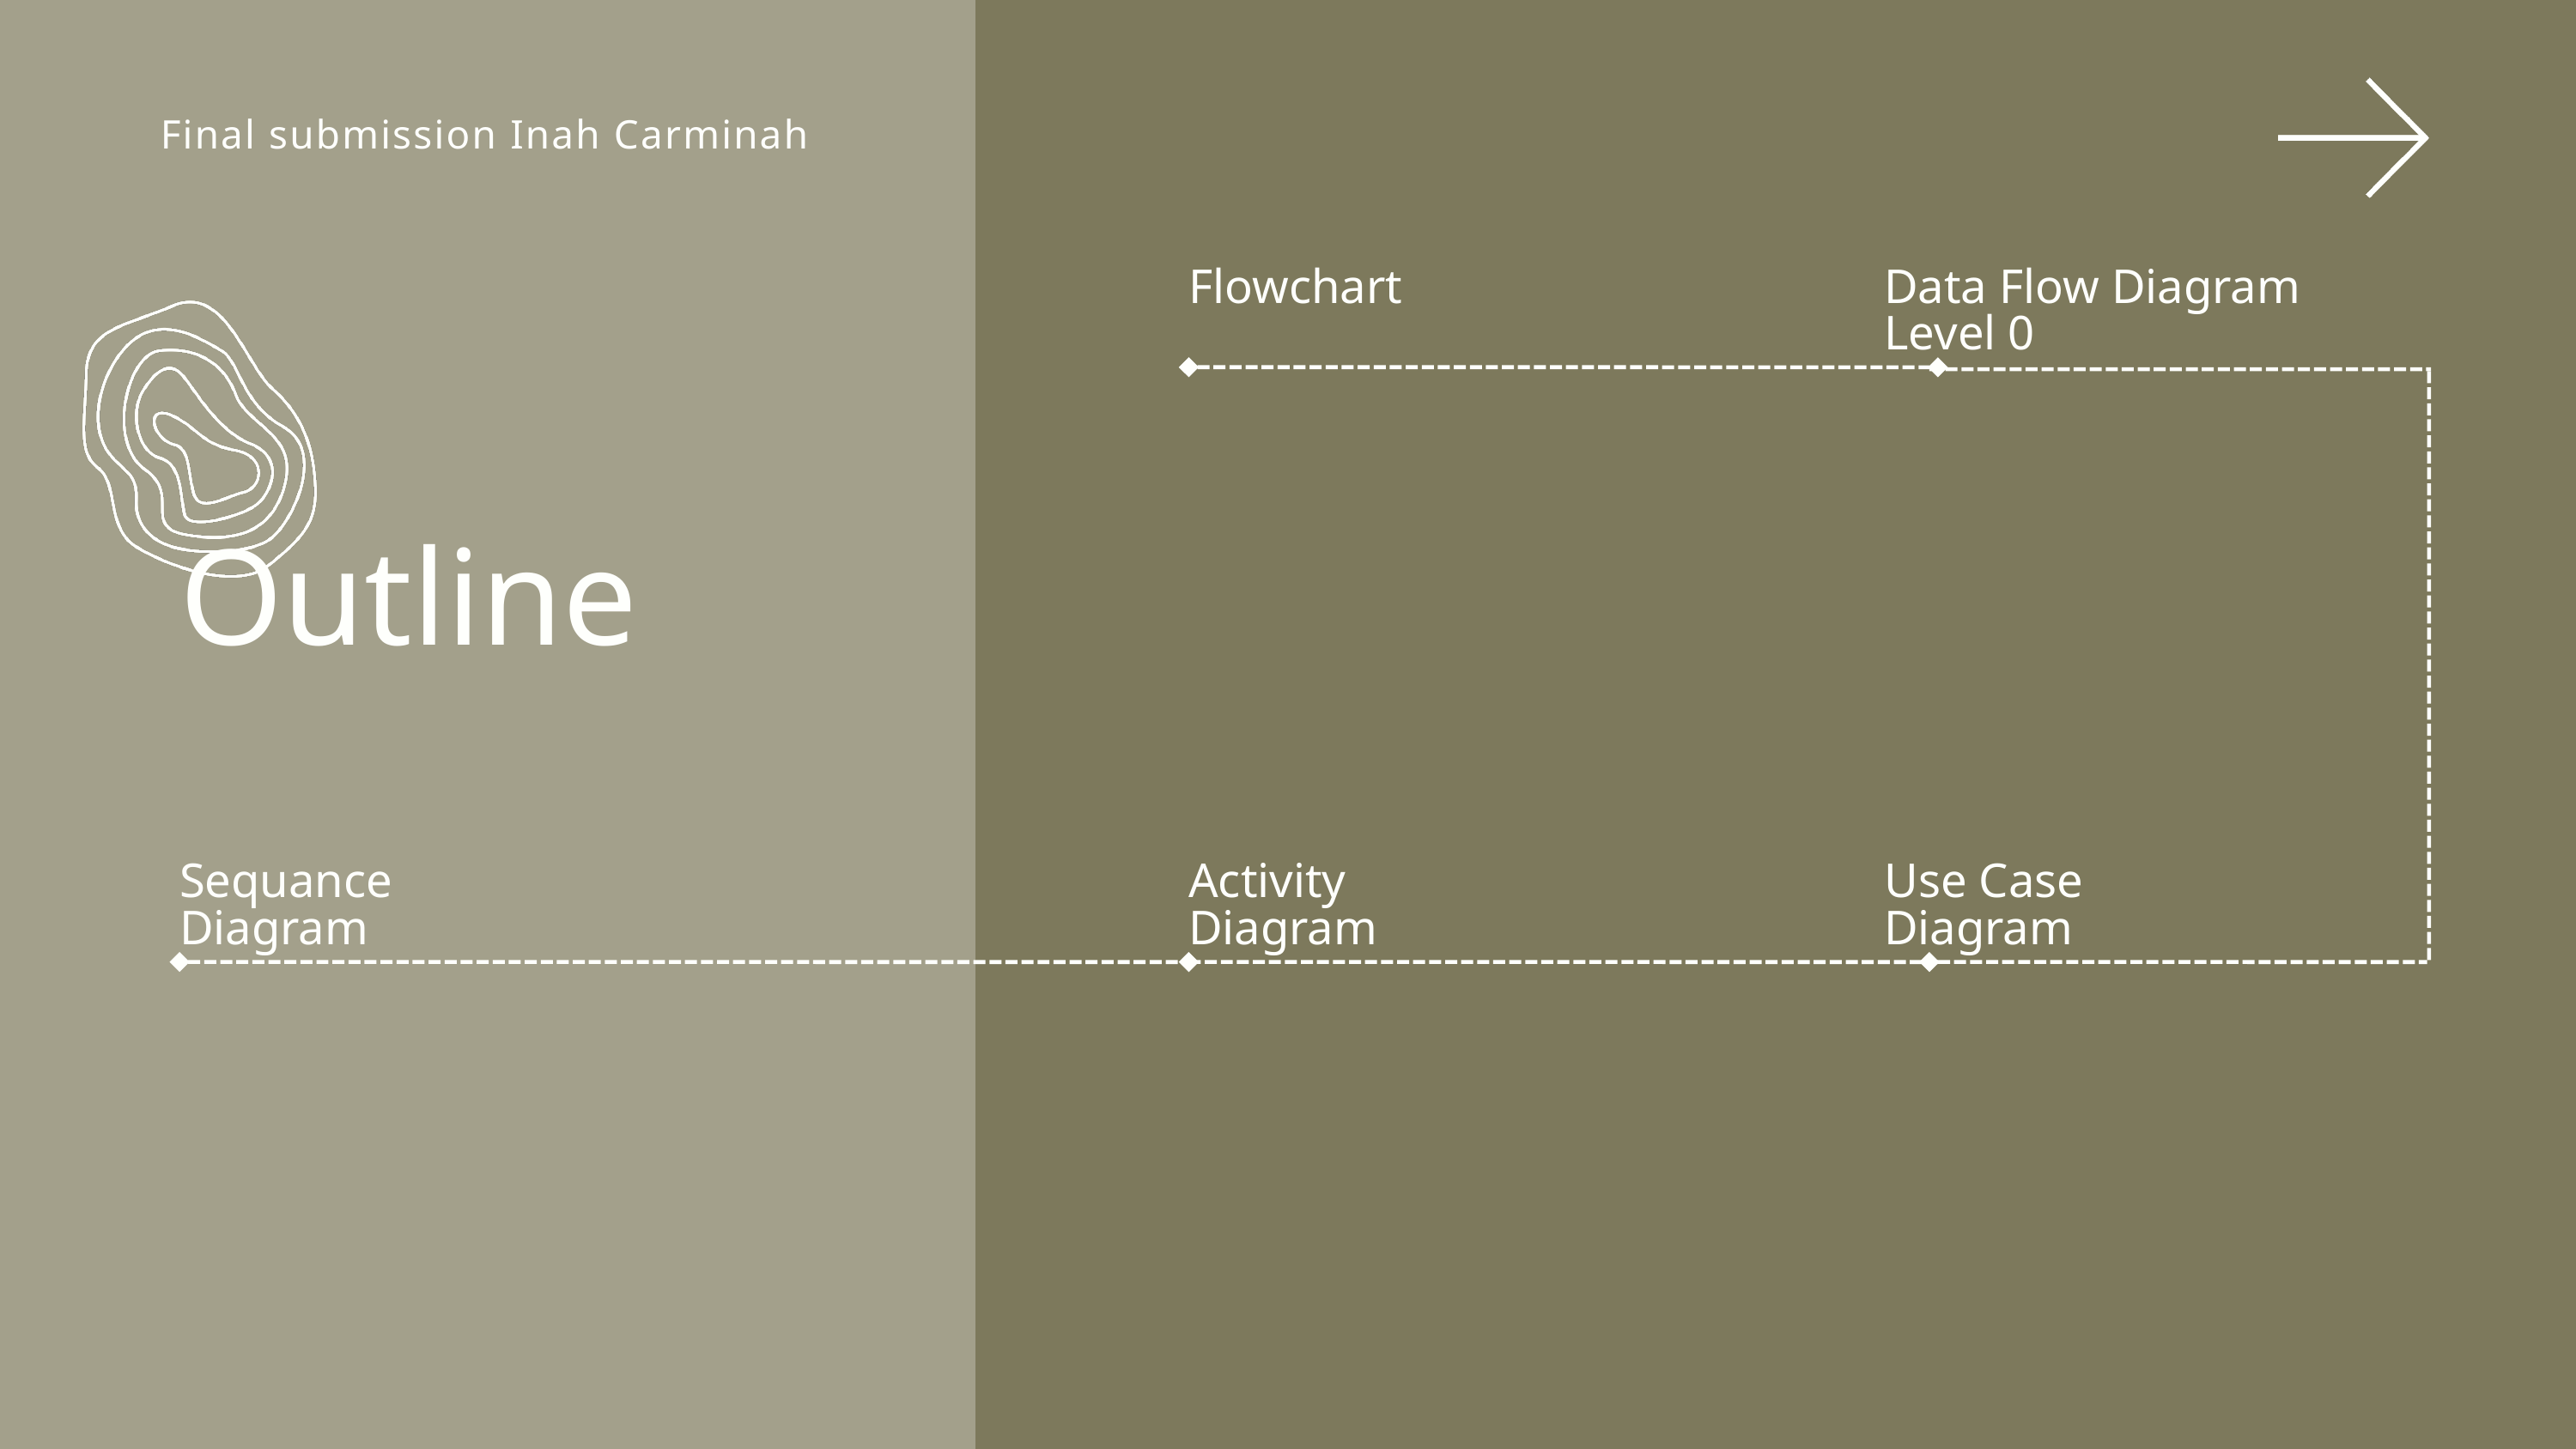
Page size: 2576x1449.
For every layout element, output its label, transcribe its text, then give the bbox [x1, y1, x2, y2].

text_box [80, 297, 318, 579]
text_box [170, 953, 191, 971]
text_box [975, 0, 2576, 1449]
text_box Outline [179, 539, 919, 672]
text_box Final submission Inah Carminah [160, 123, 865, 157]
text_box Sequance Diagram [179, 860, 455, 955]
